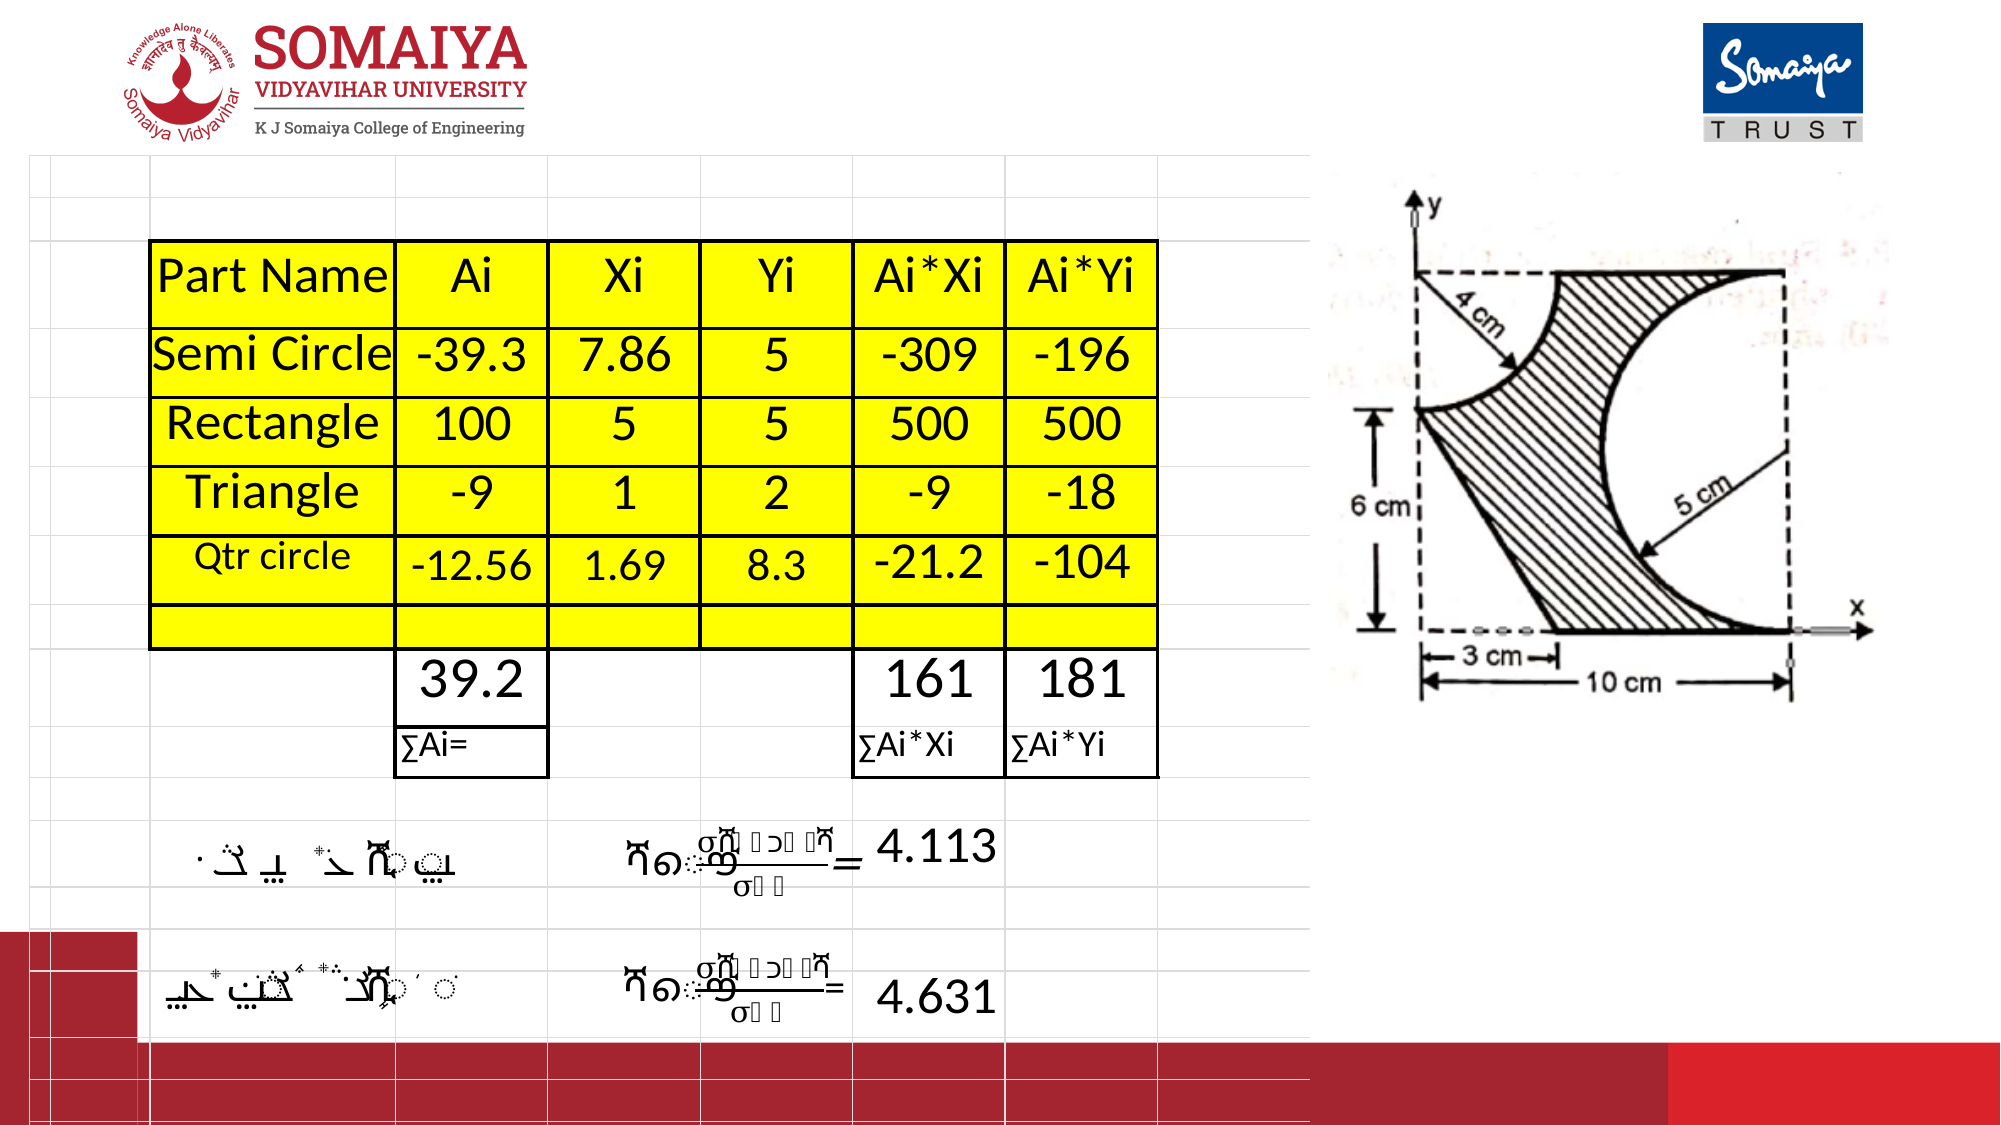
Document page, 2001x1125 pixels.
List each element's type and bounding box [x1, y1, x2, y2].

picture [1703, 23, 1863, 142]
picture [1328, 172, 1890, 713]
text_box [28, 155, 1312, 1125]
picture [124, 23, 527, 142]
